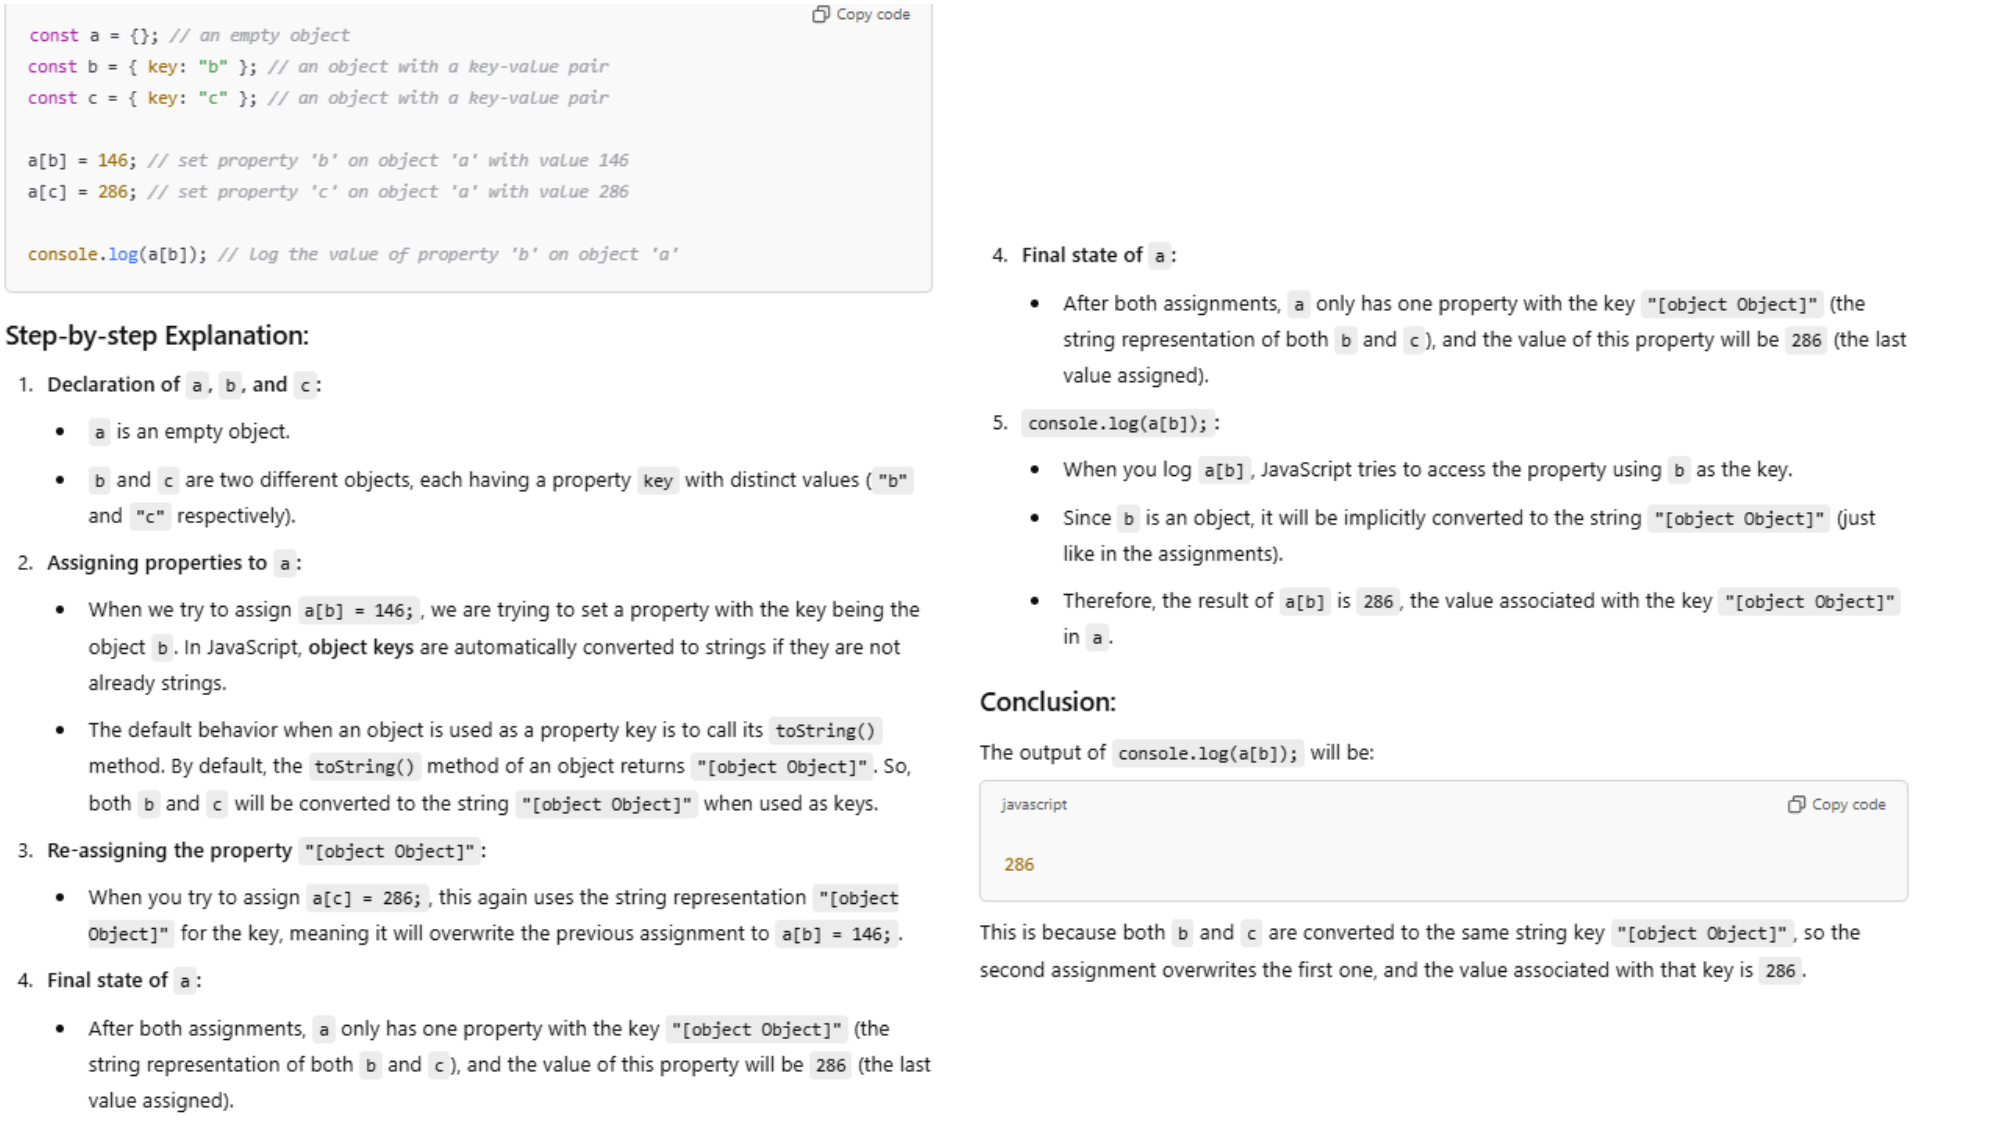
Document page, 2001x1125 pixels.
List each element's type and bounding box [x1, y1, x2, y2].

picture [0, 4, 955, 1125]
picture [970, 231, 1948, 1007]
